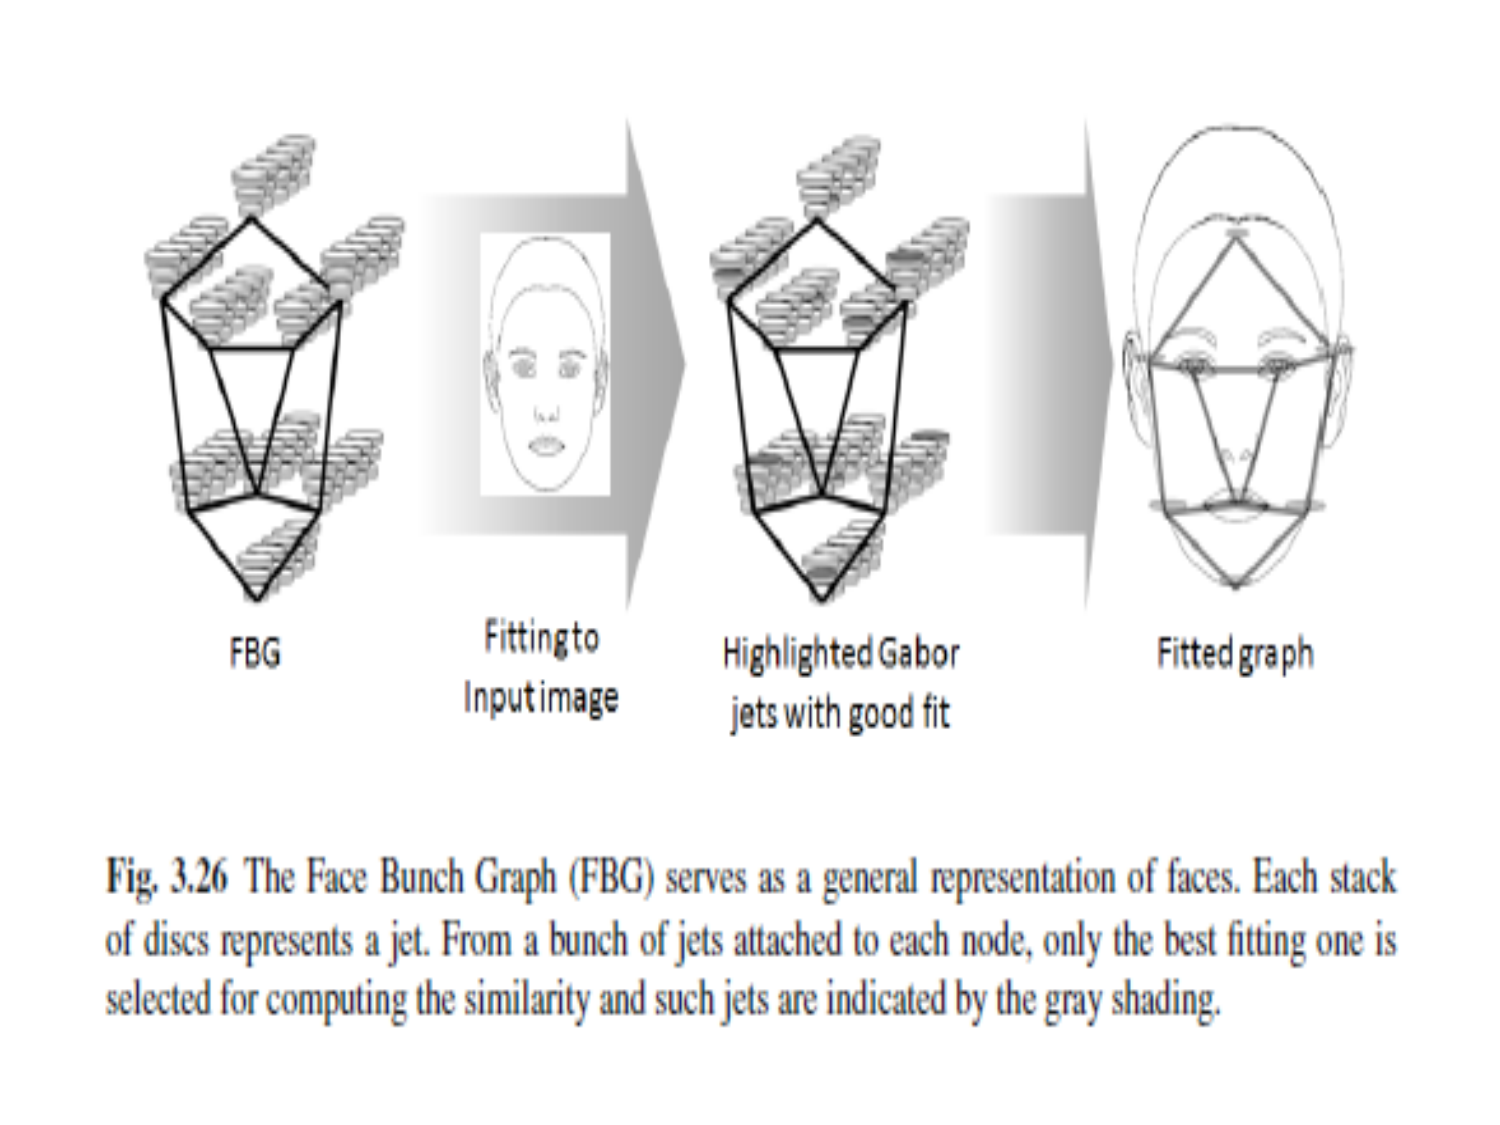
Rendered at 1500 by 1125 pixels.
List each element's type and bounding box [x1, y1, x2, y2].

picture [76, 89, 1448, 1107]
